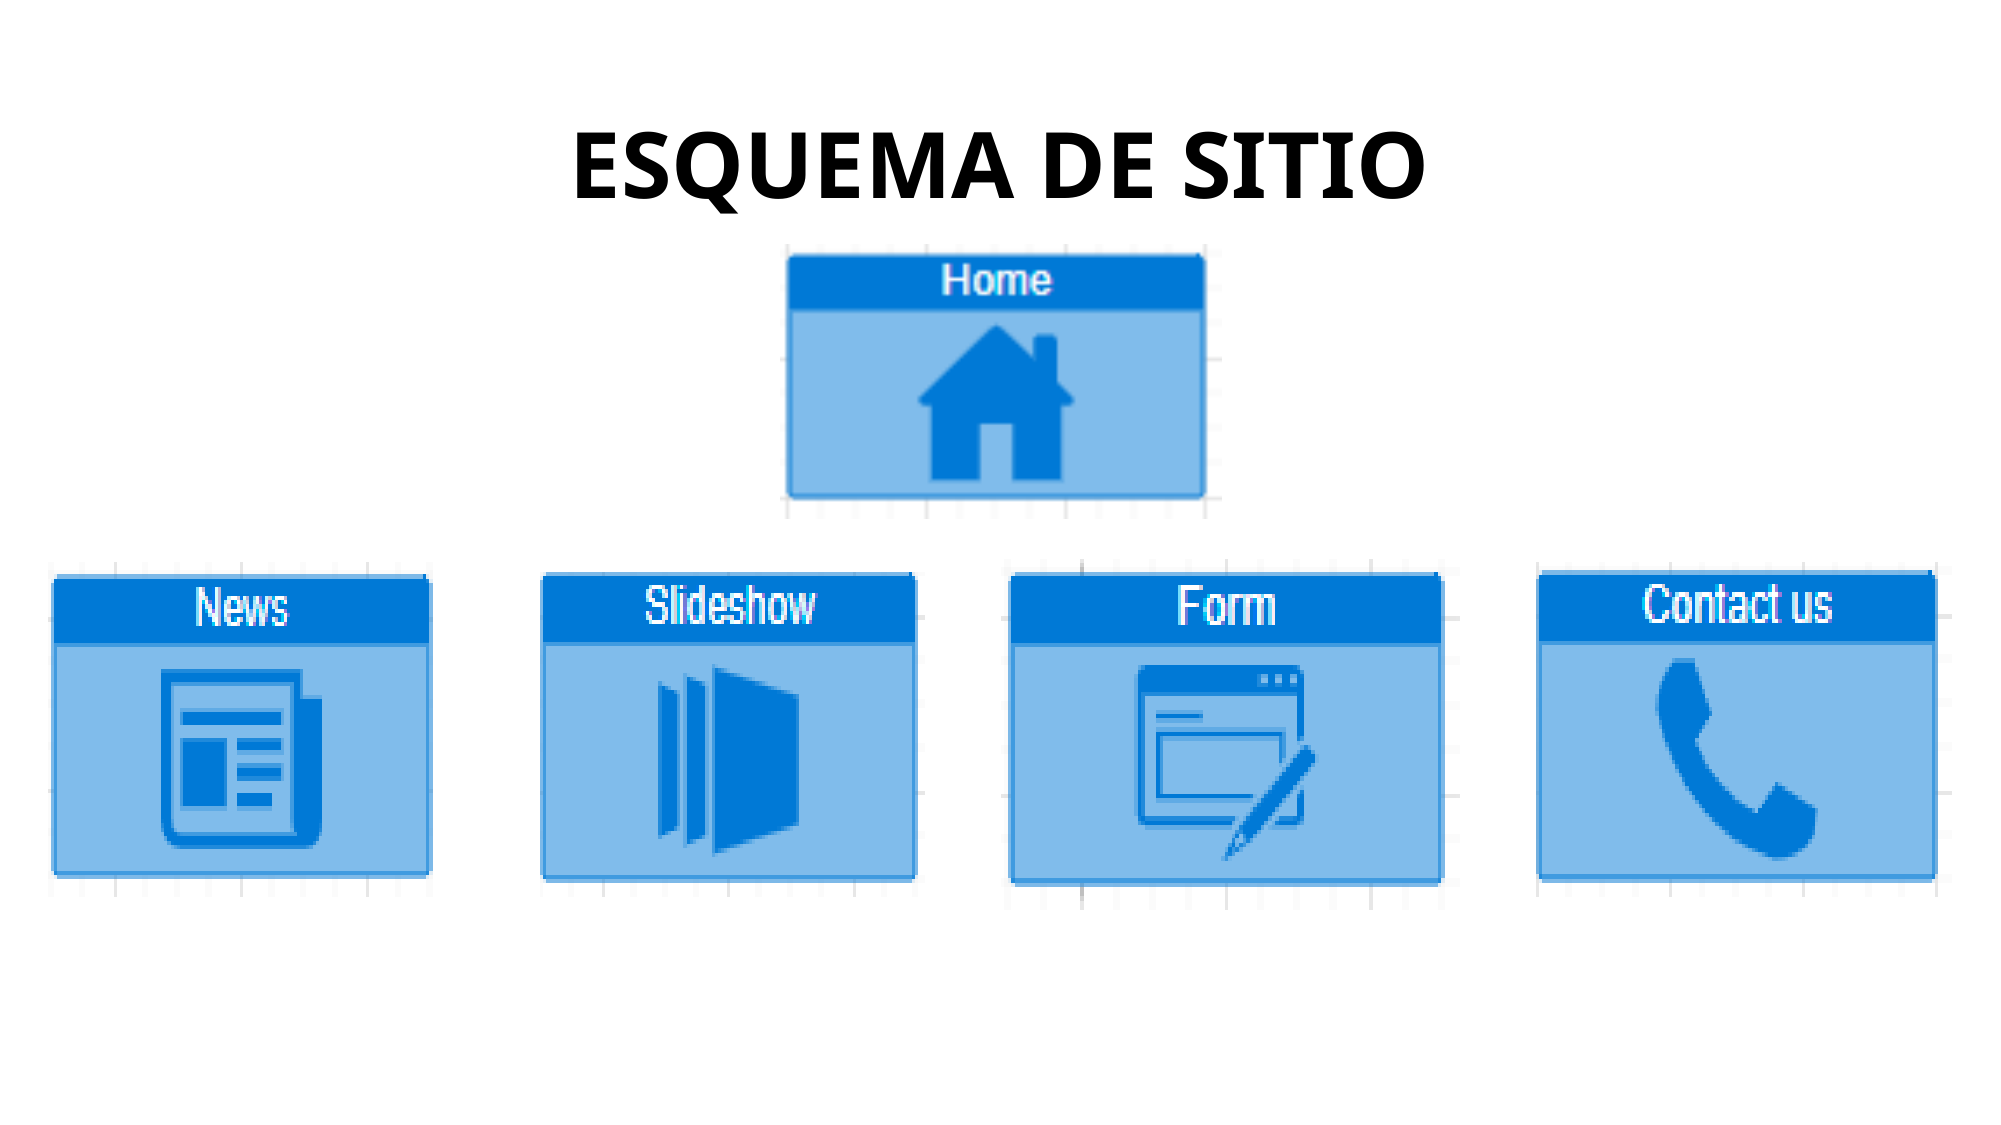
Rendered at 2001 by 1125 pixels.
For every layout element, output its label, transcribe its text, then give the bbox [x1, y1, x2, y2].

picture [1536, 562, 1952, 897]
picture [540, 572, 925, 897]
picture [1001, 559, 1460, 911]
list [780, 244, 1222, 519]
picture [48, 562, 433, 897]
title ESQUEMA DE SITIO [137, 59, 1863, 278]
